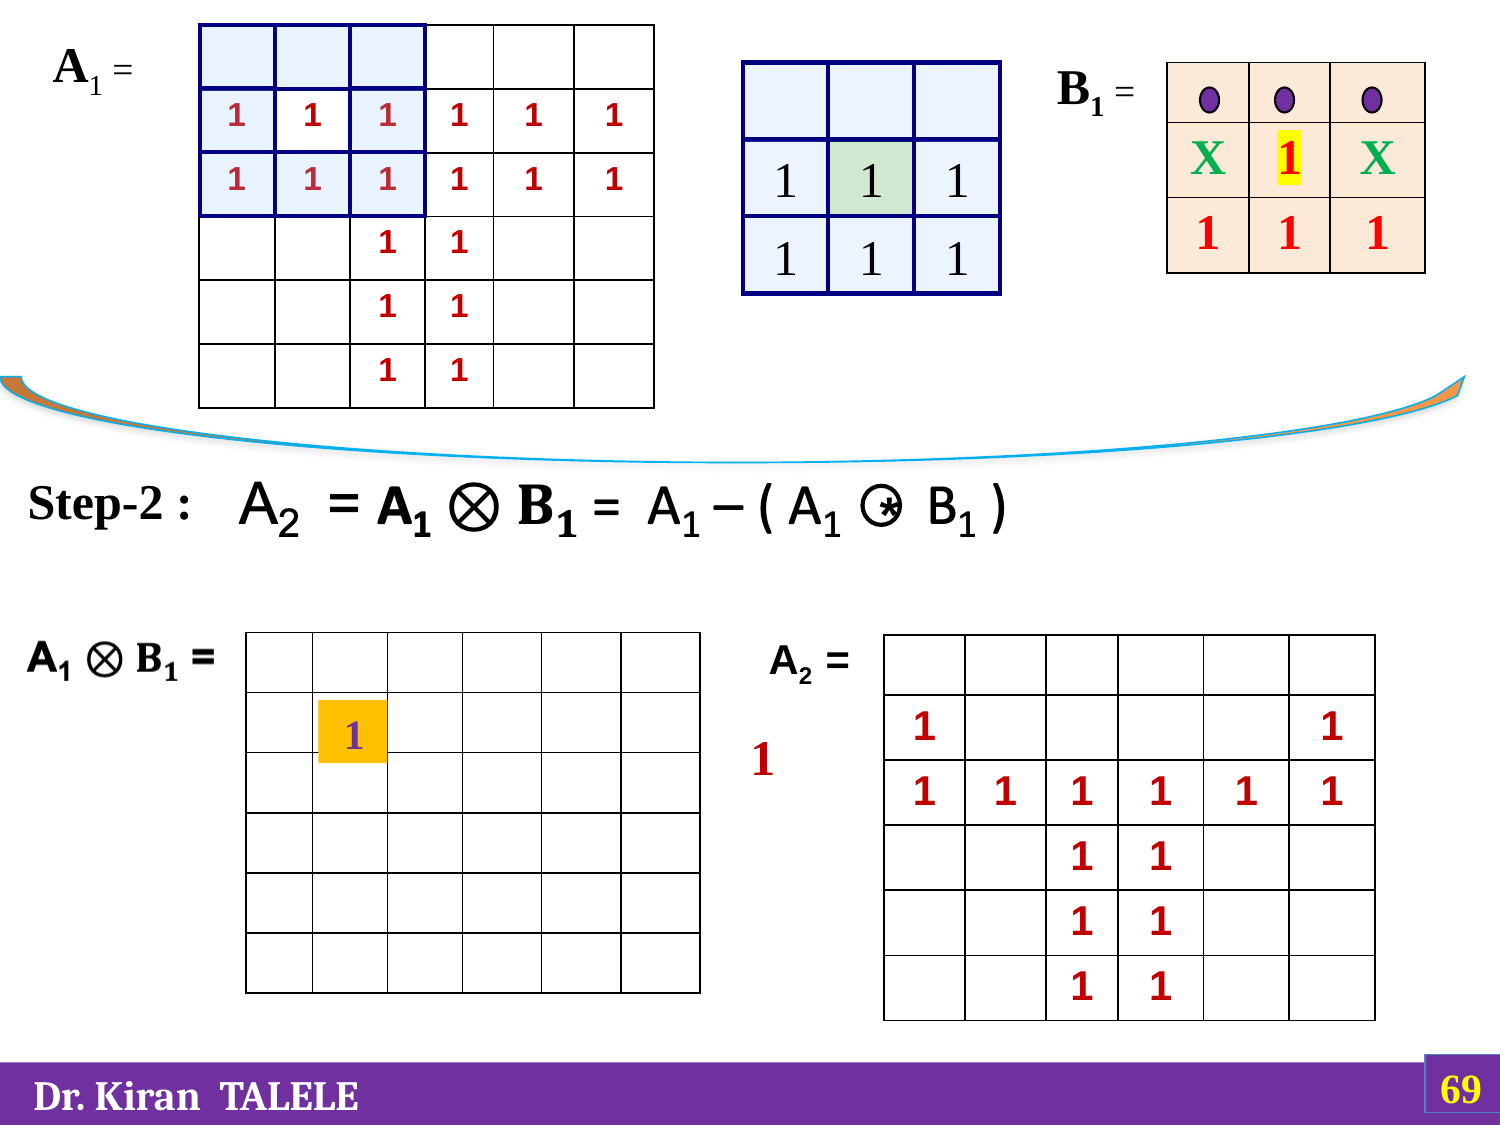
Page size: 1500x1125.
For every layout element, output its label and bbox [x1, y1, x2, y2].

table_cell [463, 934, 541, 992]
table_cell [494, 154, 573, 216]
table_cell [1119, 826, 1203, 889]
table_cell [885, 956, 964, 1020]
table_cell [247, 814, 312, 872]
table_cell [247, 693, 312, 752]
text_box [724, 717, 799, 775]
table_cell [966, 826, 1045, 889]
table_cell [542, 814, 620, 872]
table_cell [542, 753, 620, 812]
table_cell [463, 693, 541, 752]
table_cell [885, 761, 964, 824]
table_cell [1204, 826, 1288, 889]
table_cell [1168, 198, 1248, 272]
table_cell [247, 934, 312, 992]
table_cell [622, 753, 699, 812]
table_header [966, 636, 1045, 694]
table_cell [1204, 696, 1288, 759]
table_cell [1119, 956, 1203, 1020]
table_cell [1047, 891, 1117, 955]
text_box [1041, 46, 1154, 130]
table_cell [1047, 826, 1117, 889]
table_cell [622, 814, 699, 872]
table_cell [885, 696, 964, 759]
table_cell [463, 814, 541, 872]
table_cell [966, 696, 1045, 759]
table_cell [426, 345, 493, 407]
table_cell [388, 934, 462, 992]
table_cell [313, 693, 387, 752]
table_cell [966, 891, 1045, 955]
table_cell [313, 934, 387, 992]
table_header [885, 636, 964, 694]
table_header [494, 26, 573, 88]
table_header [427, 26, 493, 88]
table_cell [1119, 761, 1203, 824]
table_cell [1119, 891, 1203, 955]
table_cell [1290, 696, 1374, 759]
text_box [12, 462, 216, 538]
table_cell [463, 753, 541, 812]
table_cell [1290, 891, 1374, 955]
table_cell [276, 281, 349, 343]
table_header [575, 26, 653, 88]
text_box [1362, 87, 1382, 113]
table_cell [426, 217, 493, 279]
table_cell [1250, 123, 1329, 197]
table_cell [966, 761, 1045, 824]
table_cell [200, 281, 274, 343]
table_cell [1204, 956, 1288, 1020]
table_cell [542, 693, 620, 752]
table_cell [200, 218, 274, 279]
table_cell [427, 154, 493, 216]
table_cell [1047, 761, 1117, 824]
table_cell [200, 345, 274, 407]
table_cell [575, 217, 653, 279]
table_cell [1331, 198, 1424, 272]
table_header [1204, 636, 1288, 694]
table_header [247, 633, 312, 692]
table_cell [1204, 891, 1288, 955]
table_cell [494, 90, 573, 152]
table_cell [388, 693, 462, 752]
table_header [622, 633, 699, 692]
table_cell [575, 154, 653, 216]
table_header [1168, 63, 1248, 122]
table_cell [885, 891, 964, 955]
table_cell [388, 753, 462, 812]
table_cell [313, 753, 387, 812]
table_header [1290, 636, 1374, 694]
table_cell [351, 345, 424, 407]
text_box [753, 624, 870, 697]
text_box [1275, 87, 1295, 113]
table_cell [276, 345, 349, 407]
text_box [742, 62, 1001, 294]
text_box [1200, 87, 1220, 113]
text_box [0, 1054, 1500, 1125]
table_cell [247, 753, 312, 812]
table_cell [247, 874, 312, 932]
table_header [1250, 63, 1329, 122]
table_header [1119, 636, 1203, 694]
table_header [463, 633, 541, 692]
table_cell [351, 281, 424, 343]
table_cell [1119, 696, 1203, 759]
table_cell [388, 814, 462, 872]
table_cell [1047, 956, 1117, 1020]
table_cell [575, 281, 653, 343]
table_cell [1250, 198, 1329, 272]
table_header [313, 633, 387, 692]
table_cell [313, 814, 387, 872]
table_cell [494, 345, 573, 407]
text_box [199, 24, 426, 217]
table_cell [1290, 826, 1374, 889]
table_cell [351, 218, 424, 279]
table_header [388, 633, 462, 692]
table_cell [494, 281, 573, 343]
table_header [1331, 63, 1424, 122]
table_cell [426, 281, 493, 343]
table_cell [1290, 761, 1374, 824]
table_cell [427, 90, 493, 152]
table_cell [575, 90, 653, 152]
table_cell [622, 874, 699, 932]
table_cell [885, 826, 964, 889]
table_cell [1204, 761, 1288, 824]
table_cell [966, 956, 1045, 1020]
table_cell [1290, 956, 1374, 1020]
table_header [1047, 636, 1117, 694]
table_cell [1331, 123, 1424, 197]
table_cell [542, 874, 620, 932]
text_box [37, 24, 152, 109]
table_cell [313, 874, 387, 932]
text_box [12, 624, 233, 691]
table_cell [494, 217, 573, 279]
text_box [0, 376, 1465, 549]
table_header [542, 633, 620, 692]
table_cell [542, 934, 620, 992]
table_cell [276, 218, 349, 279]
table_cell [575, 345, 653, 407]
text_box [318, 699, 388, 764]
table_cell [1047, 696, 1117, 759]
table_cell [622, 693, 699, 752]
table_cell [388, 874, 462, 932]
table_cell [463, 874, 541, 932]
table_cell [622, 934, 699, 992]
table_cell [1168, 123, 1248, 197]
